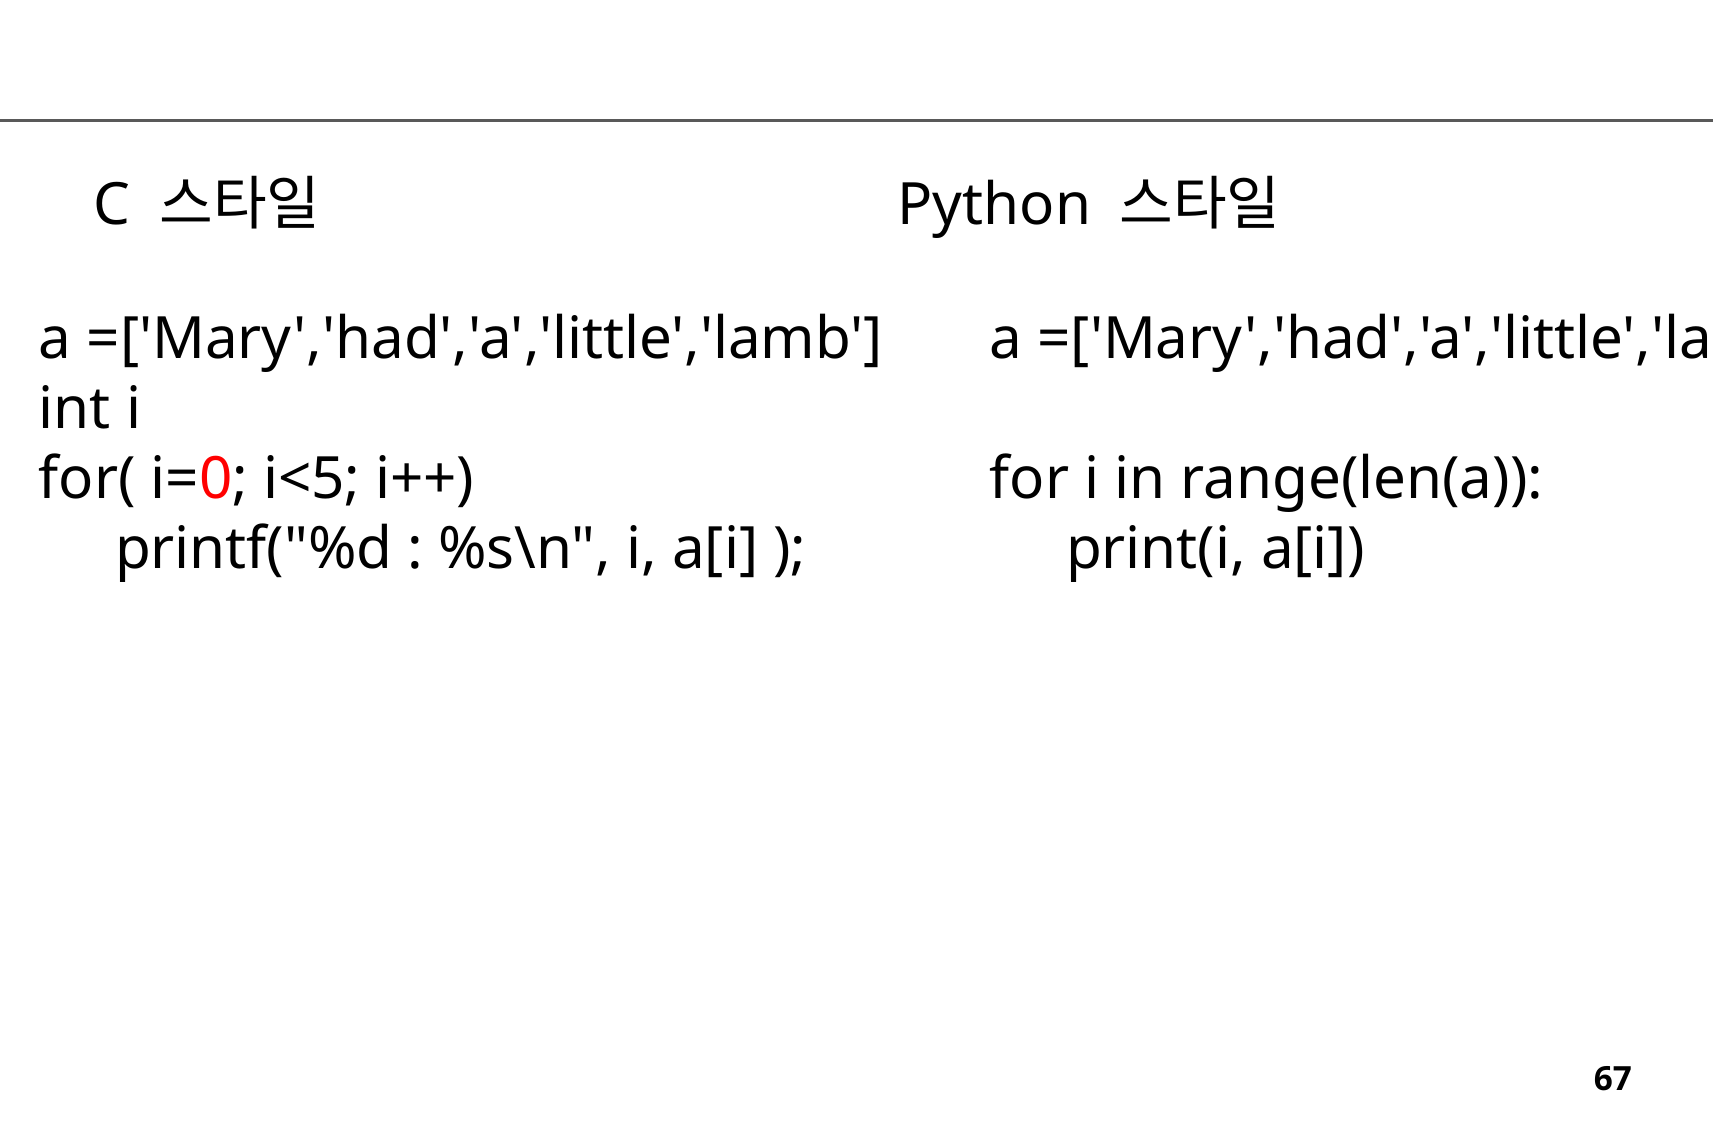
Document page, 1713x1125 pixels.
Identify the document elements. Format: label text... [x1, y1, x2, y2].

text_box a =['Mary','had','a','little','lamb'] for i in range(len(a)): print(i, a[i]) [975, 293, 1713, 588]
text_box a =['Mary','had','a','little','lamb'] int i for( i=0; i<5; i++) printf("%d : %s\n", i, a[i] ); [24, 293, 898, 588]
text_box C 스타일 [79, 158, 352, 244]
text_box Python 스타일 [882, 158, 1312, 244]
